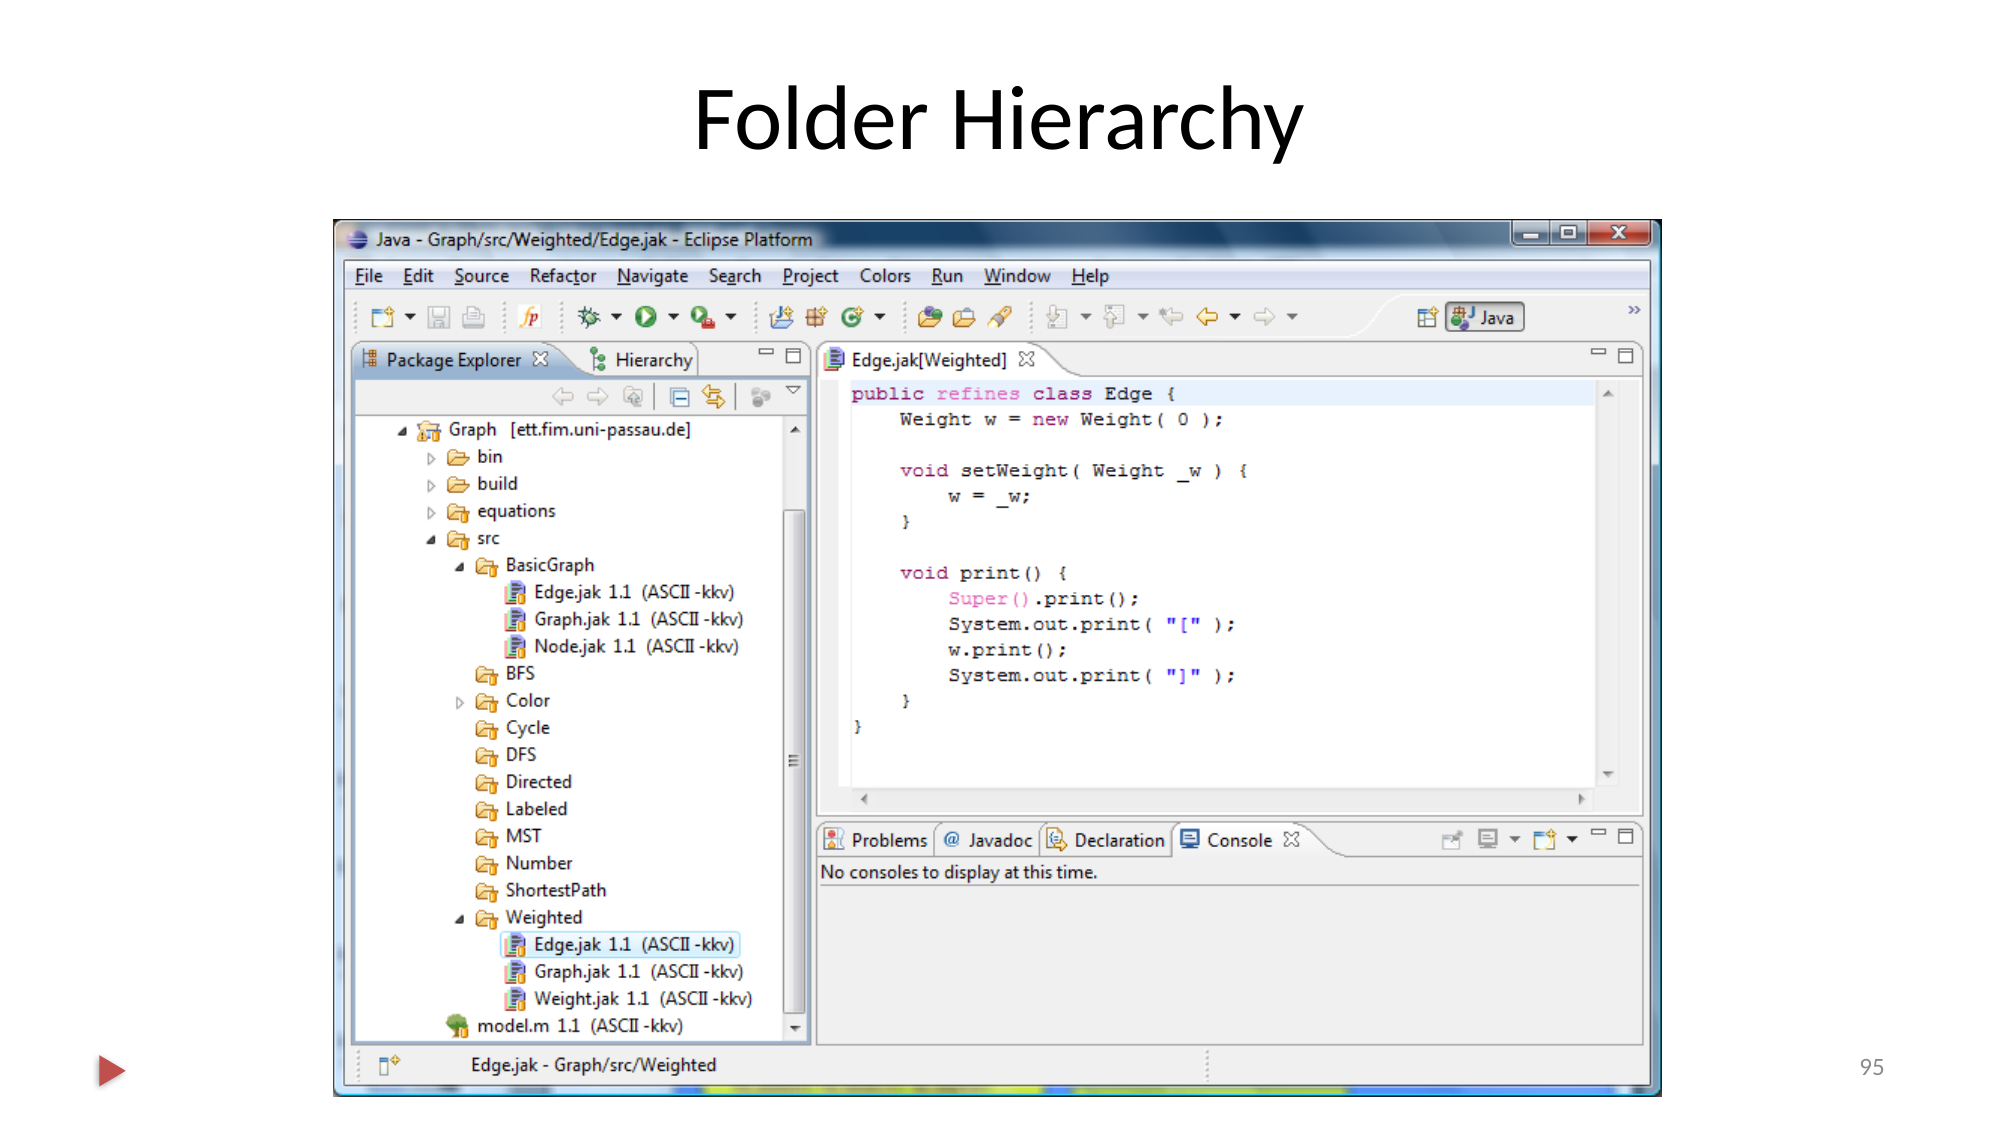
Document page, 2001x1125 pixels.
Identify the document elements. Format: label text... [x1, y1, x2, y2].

slide_number 95 [1664, 1042, 1900, 1103]
picture [333, 219, 1662, 1097]
title Folder Hierarchy [99, 37, 1900, 188]
